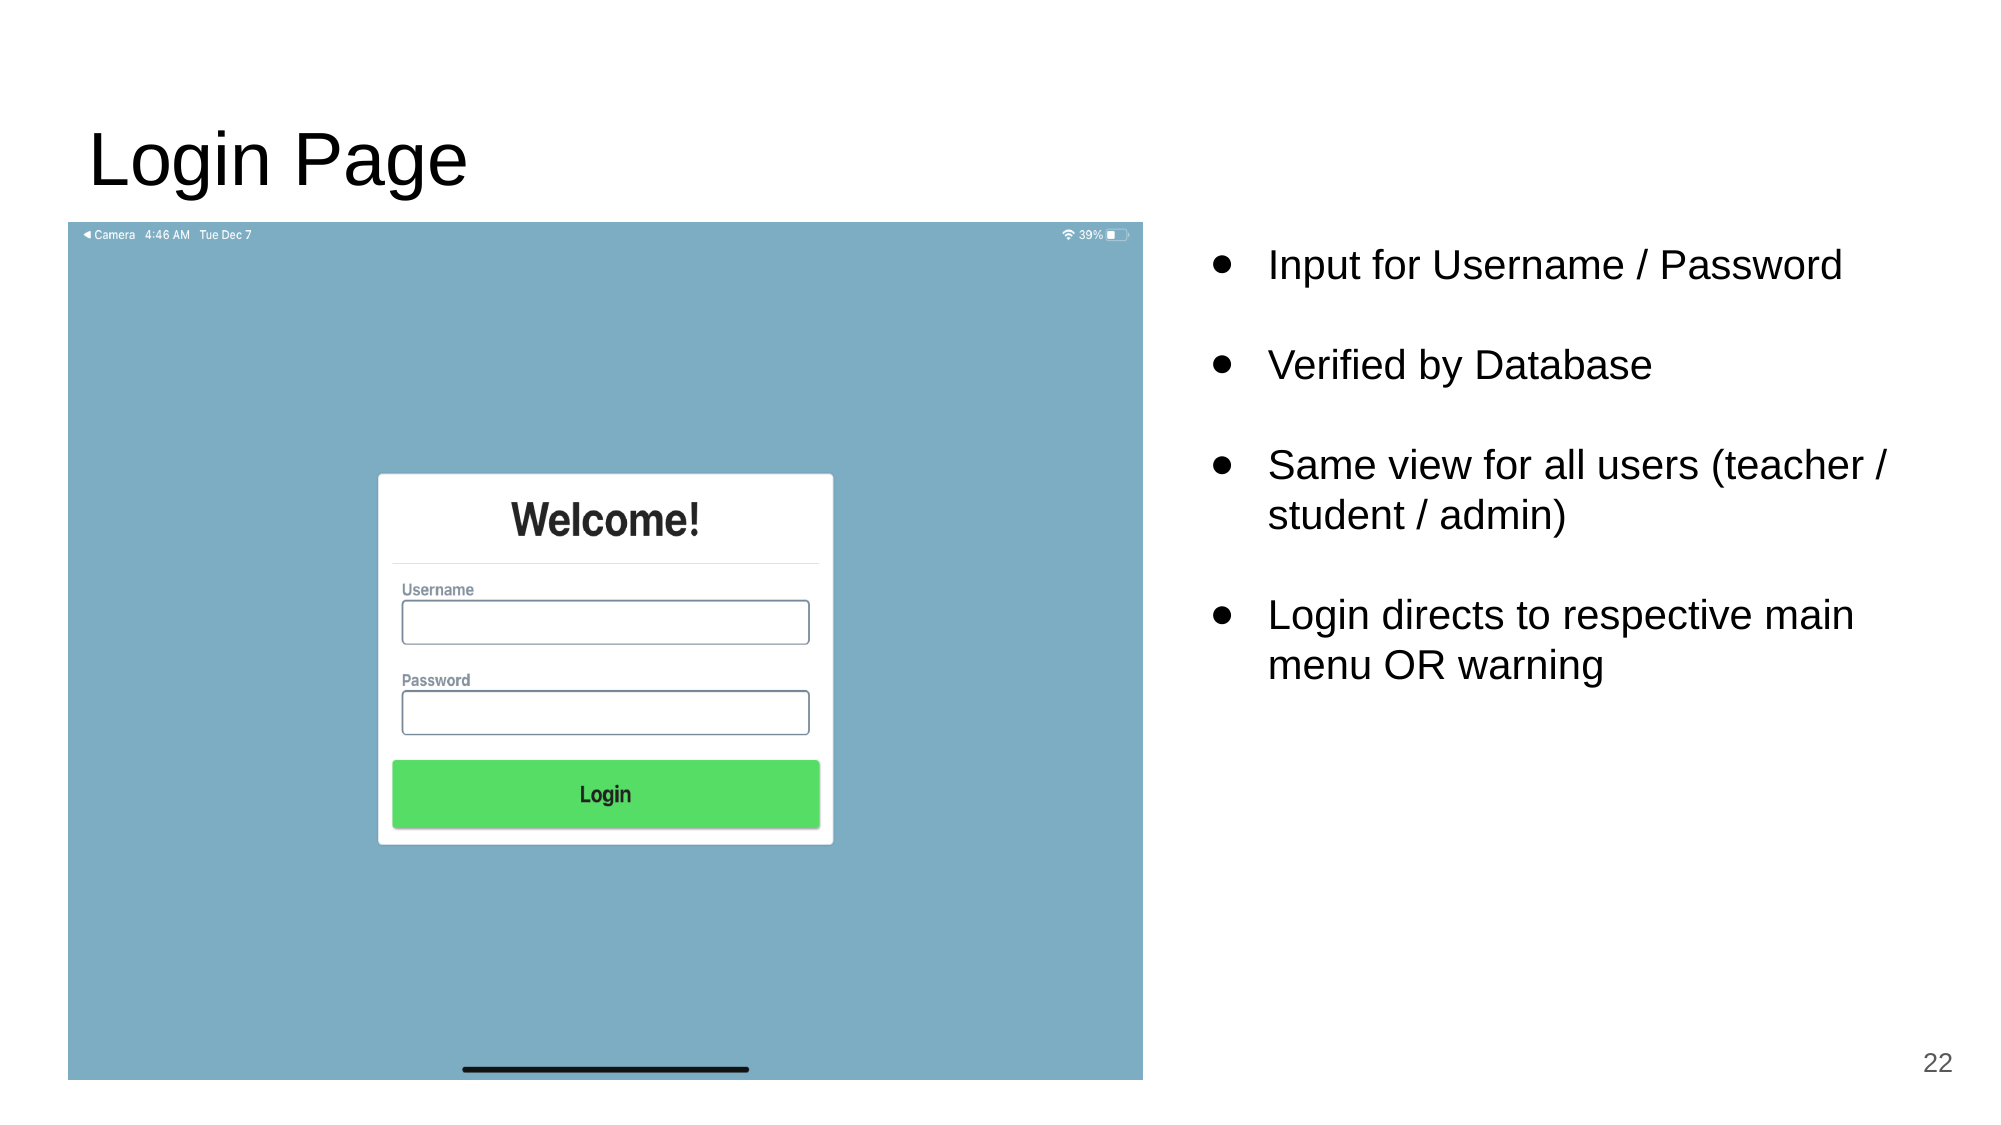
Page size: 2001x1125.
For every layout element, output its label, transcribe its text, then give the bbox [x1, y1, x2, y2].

slide_number ‹#› [1853, 1019, 1974, 1106]
title Login Page [68, 97, 1932, 223]
text_box Input for Username / Password Verified by Database Same view for all users (teacher / student / admin) Login directs to respective main menu OR warning [1177, 222, 1932, 1042]
picture [67, 222, 1144, 1080]
